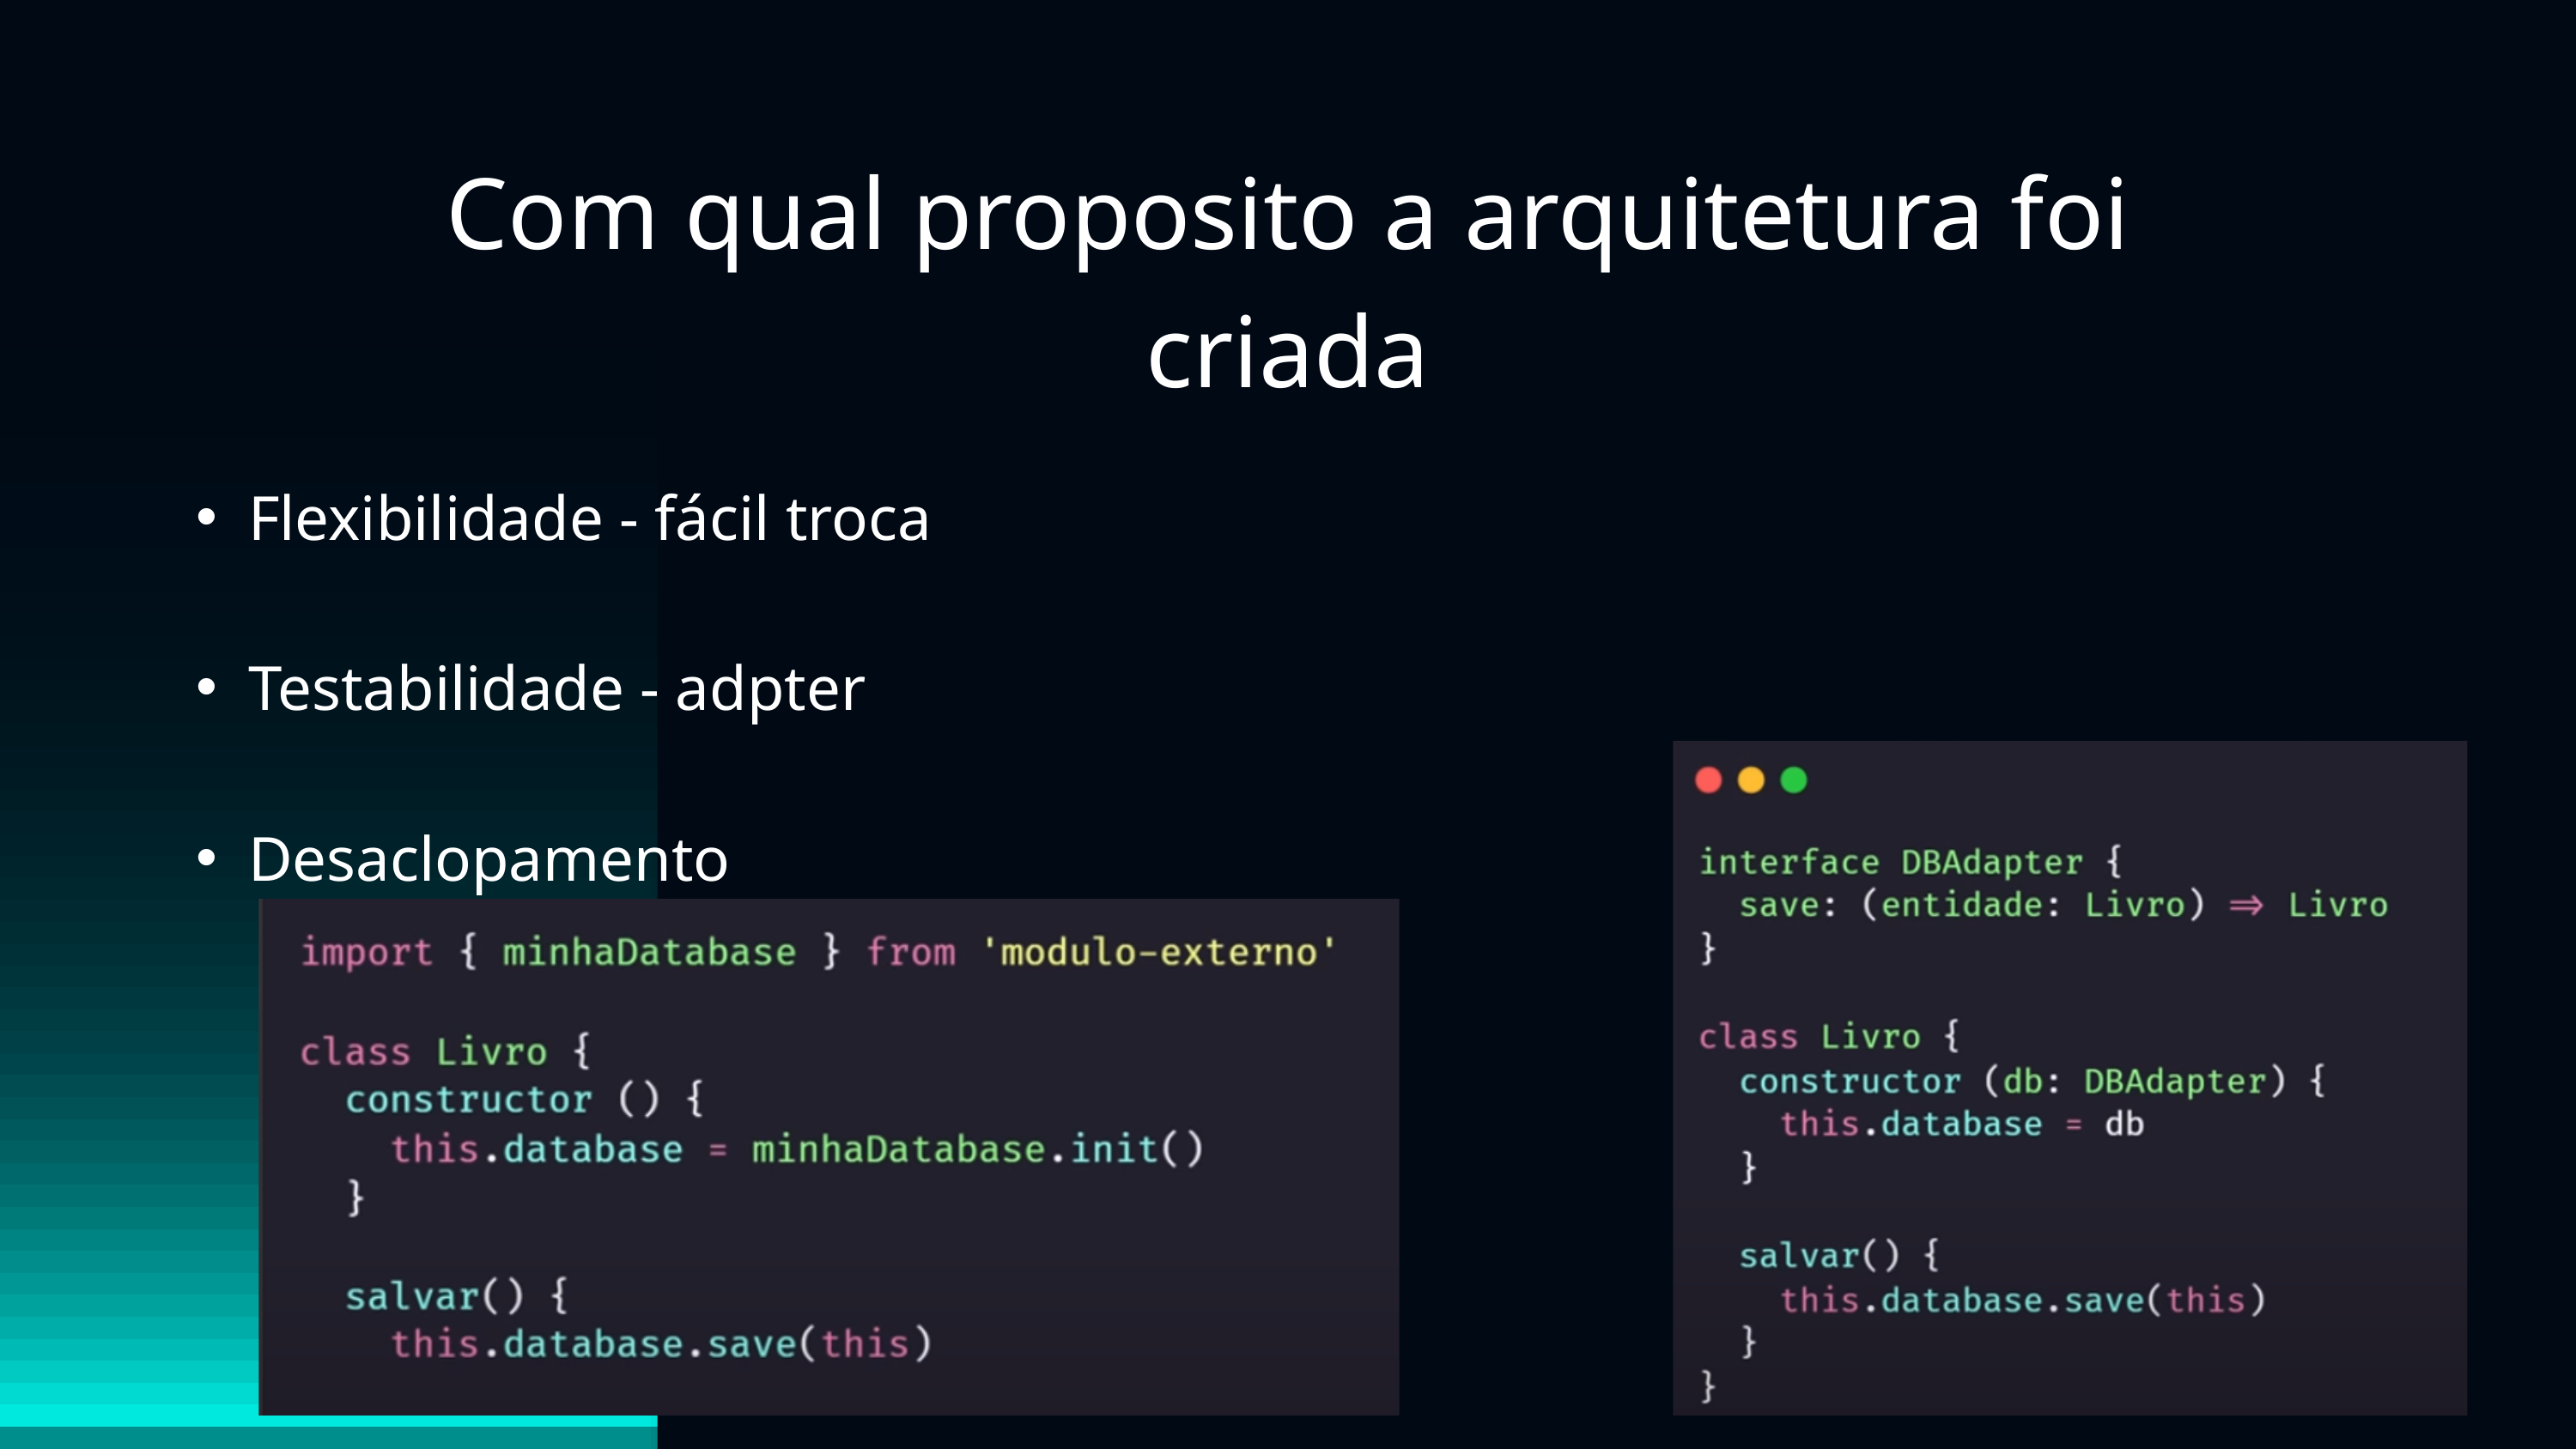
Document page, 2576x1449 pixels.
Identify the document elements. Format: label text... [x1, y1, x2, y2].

text_box [1673, 741, 2468, 1416]
text_box Com qual proposito a arquitetura foi criada [444, 131, 2132, 407]
text_box Flexibilidade - fácil troca Testabilidade - adpter Desaclopamento [144, 467, 1519, 979]
text_box [258, 979, 1400, 1416]
text_box [0, 0, 658, 1449]
